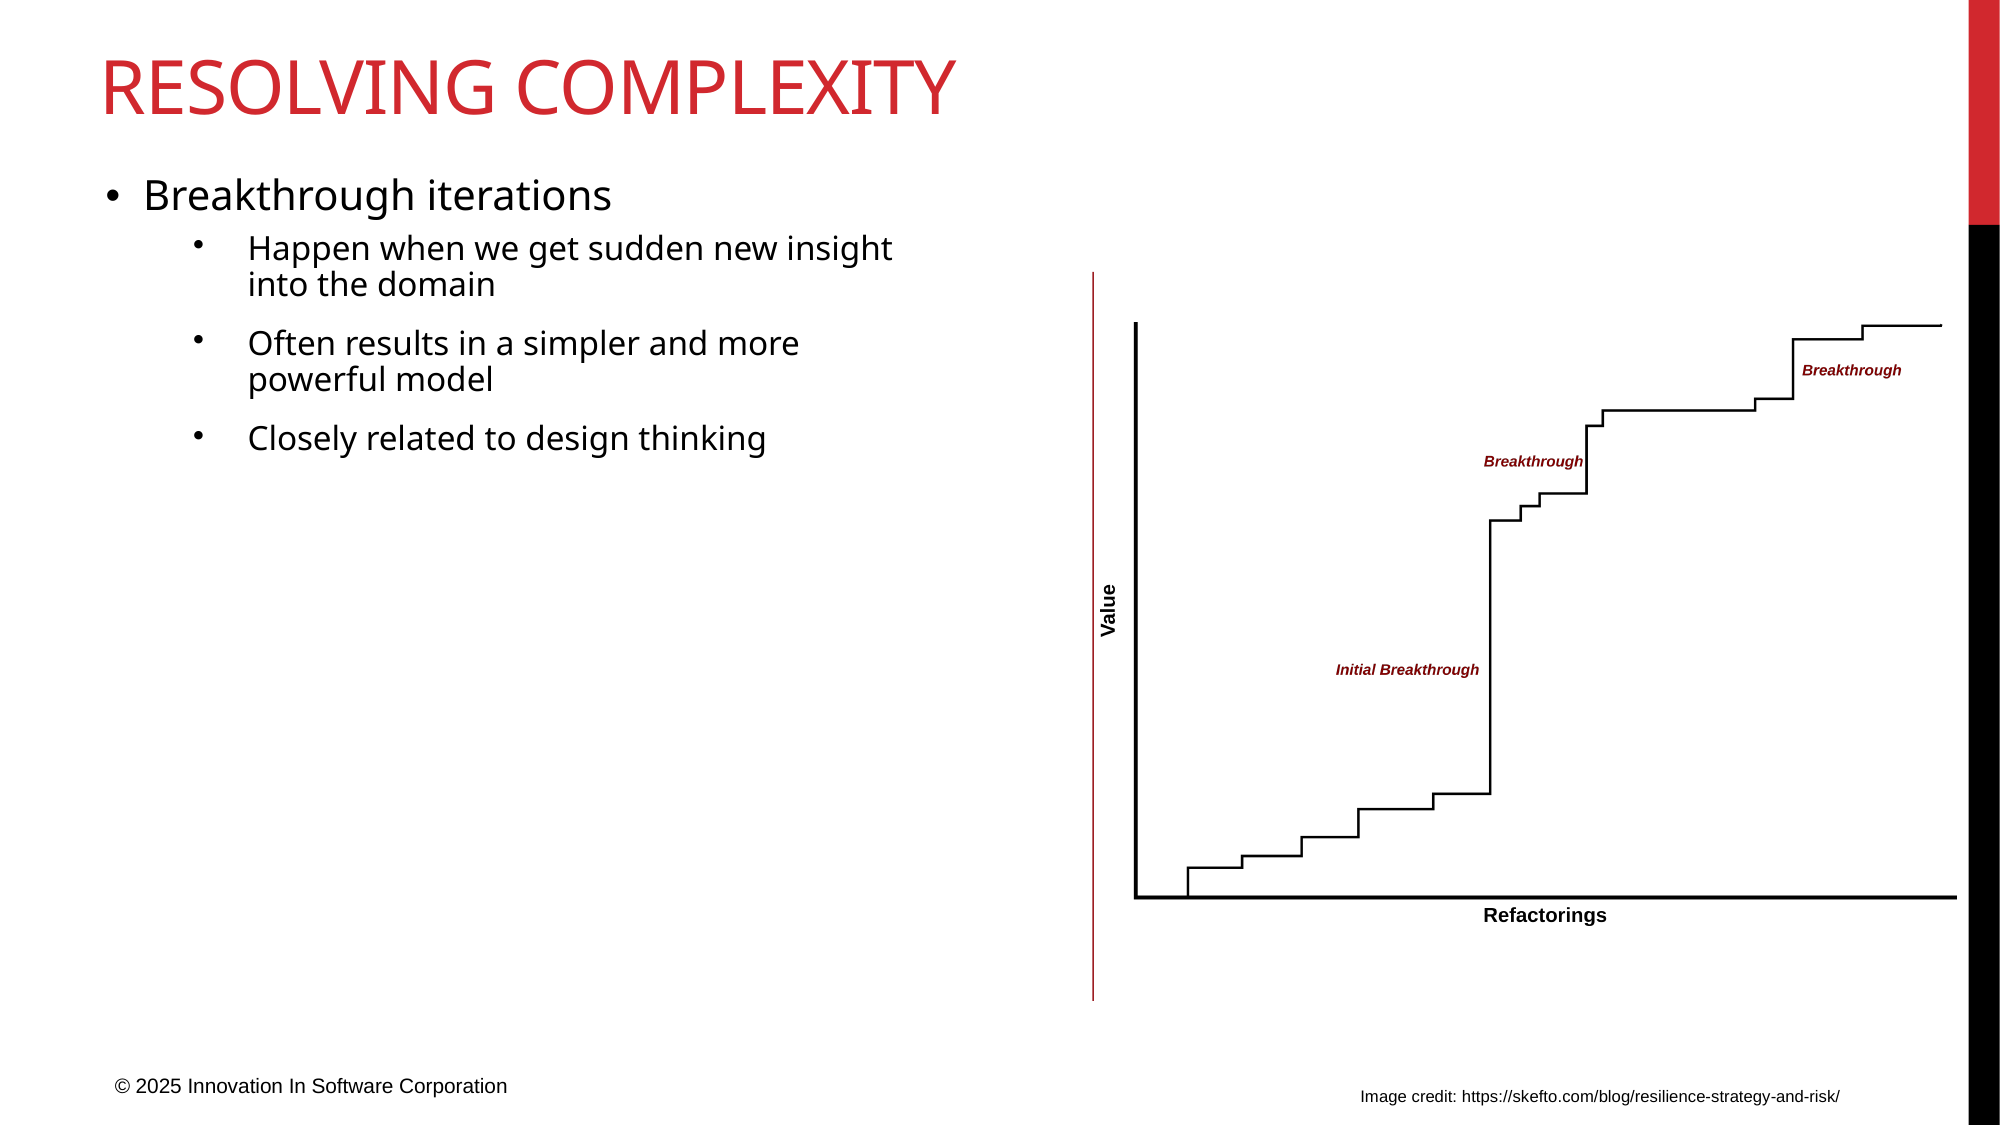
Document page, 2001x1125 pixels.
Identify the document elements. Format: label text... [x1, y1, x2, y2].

text_box Image credit: https://skefto.com/blog/resilience-strategy-and-risk/ [543, 1078, 1856, 1114]
title Resolving complexity [99, 25, 1415, 145]
footer © 2025 Innovation In Software Corporation [99, 1065, 850, 1112]
picture [1100, 322, 1957, 926]
list Breakthrough iterations Happen when we get sudden new insight into the domain Often results in a simpler and more powerful model Closely related to design thinking [105, 174, 919, 1004]
